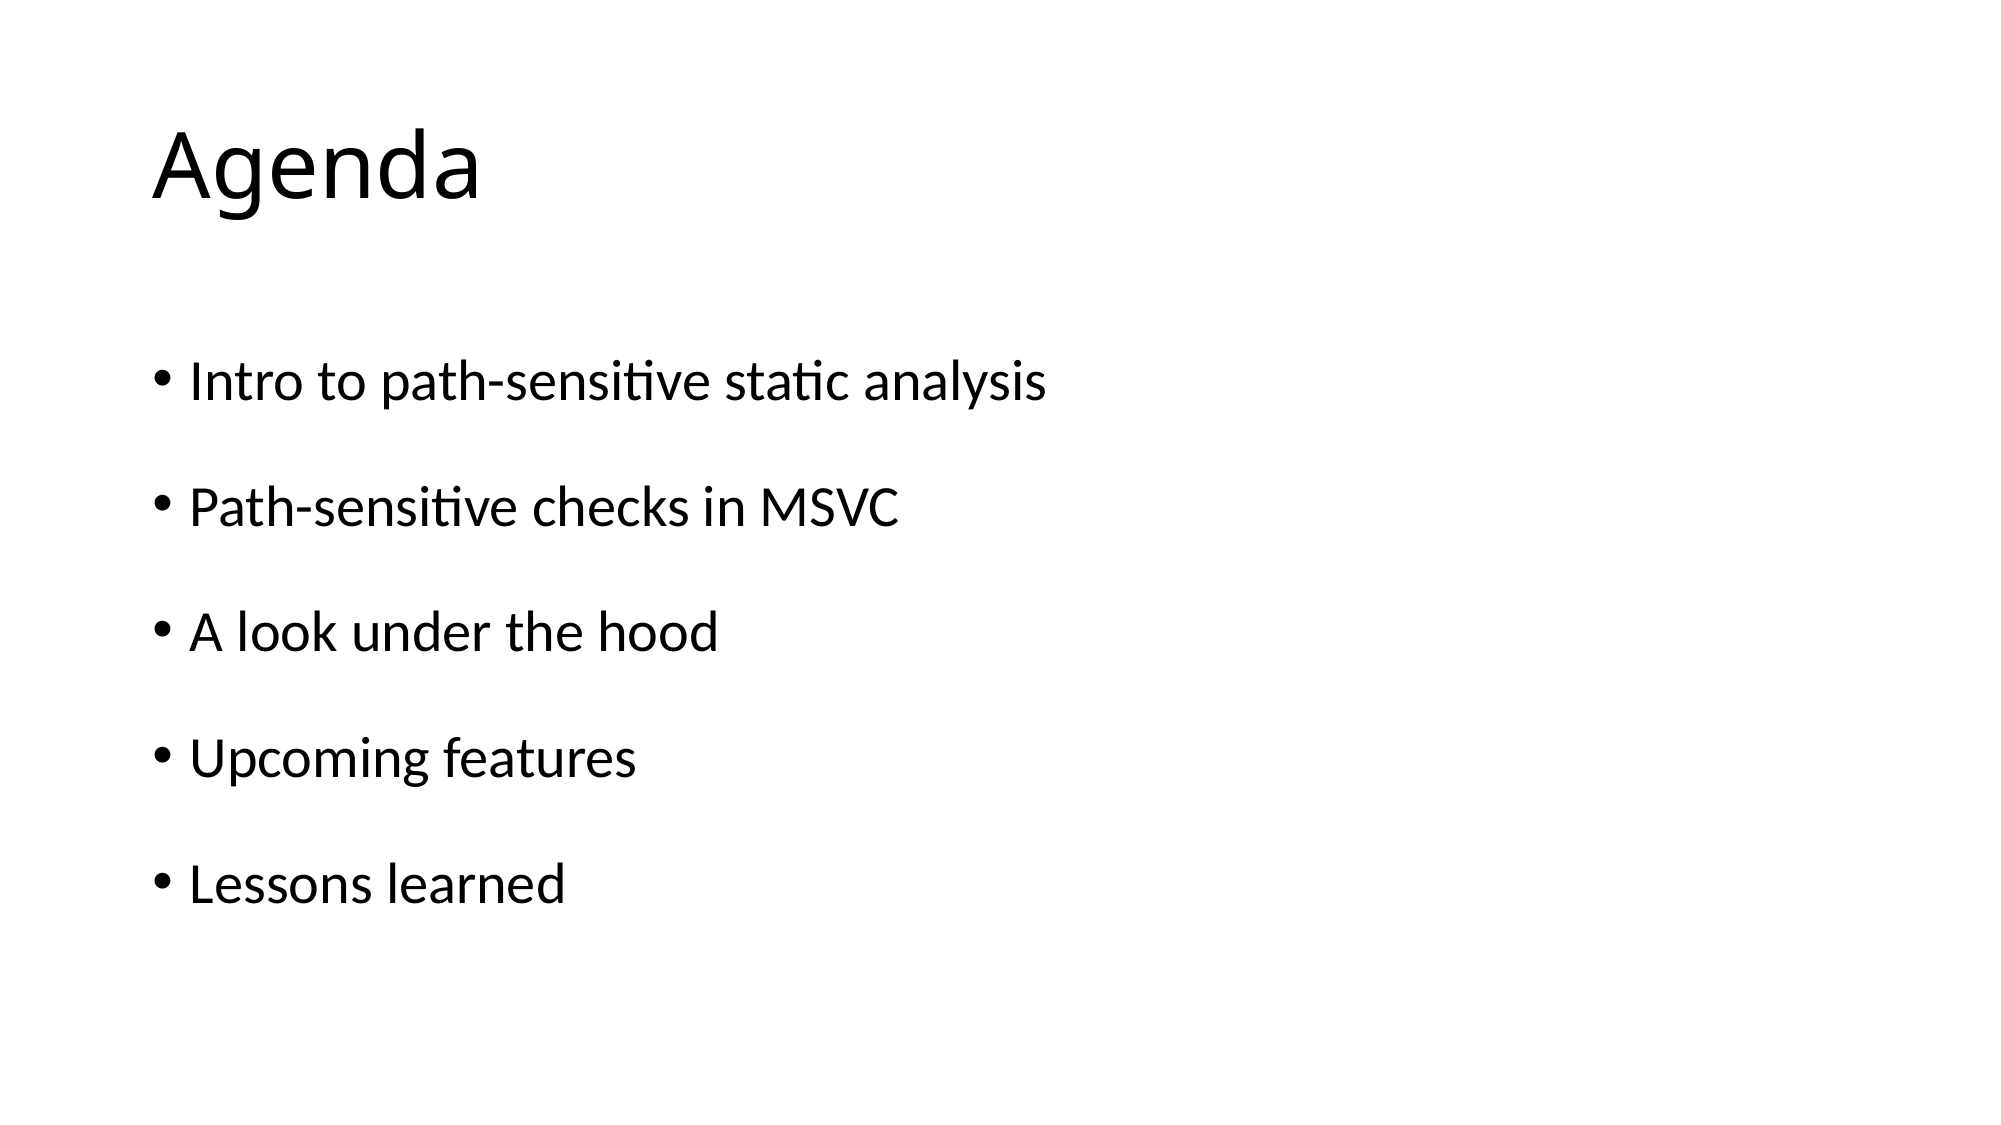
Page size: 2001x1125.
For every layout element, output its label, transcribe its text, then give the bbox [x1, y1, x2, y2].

title Agenda [137, 59, 1863, 278]
list Intro to path-sensitive static analysis Path-sensitive checks in MSVC A look under the hood Upcoming features Lessons learned [137, 299, 1863, 1014]
